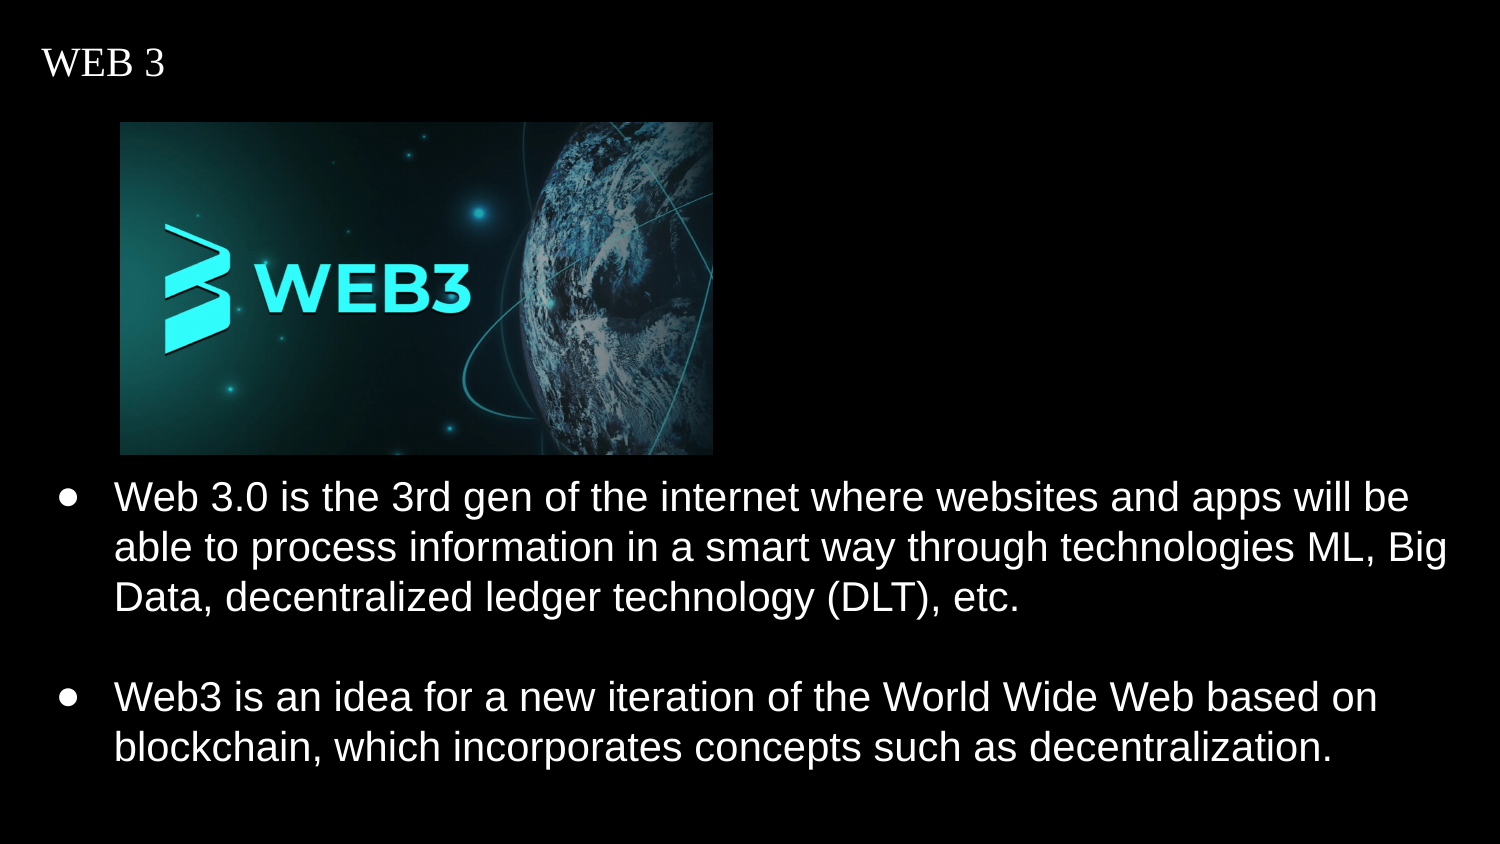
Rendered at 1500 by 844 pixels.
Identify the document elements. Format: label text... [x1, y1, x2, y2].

text_box Web 3.0 is the 3rd gen of the internet where websites and apps will be able to process information in a smart way through technologies ML, Big Data, decentralized ledger technology (DLT), etc. Web3 is an idea for a new iteration of the World Wide Web based on blockchain, which incorporates concepts such as decentralization. [24, 454, 1476, 785]
picture [120, 122, 713, 455]
text_box WEB 3 [26, 19, 1197, 100]
